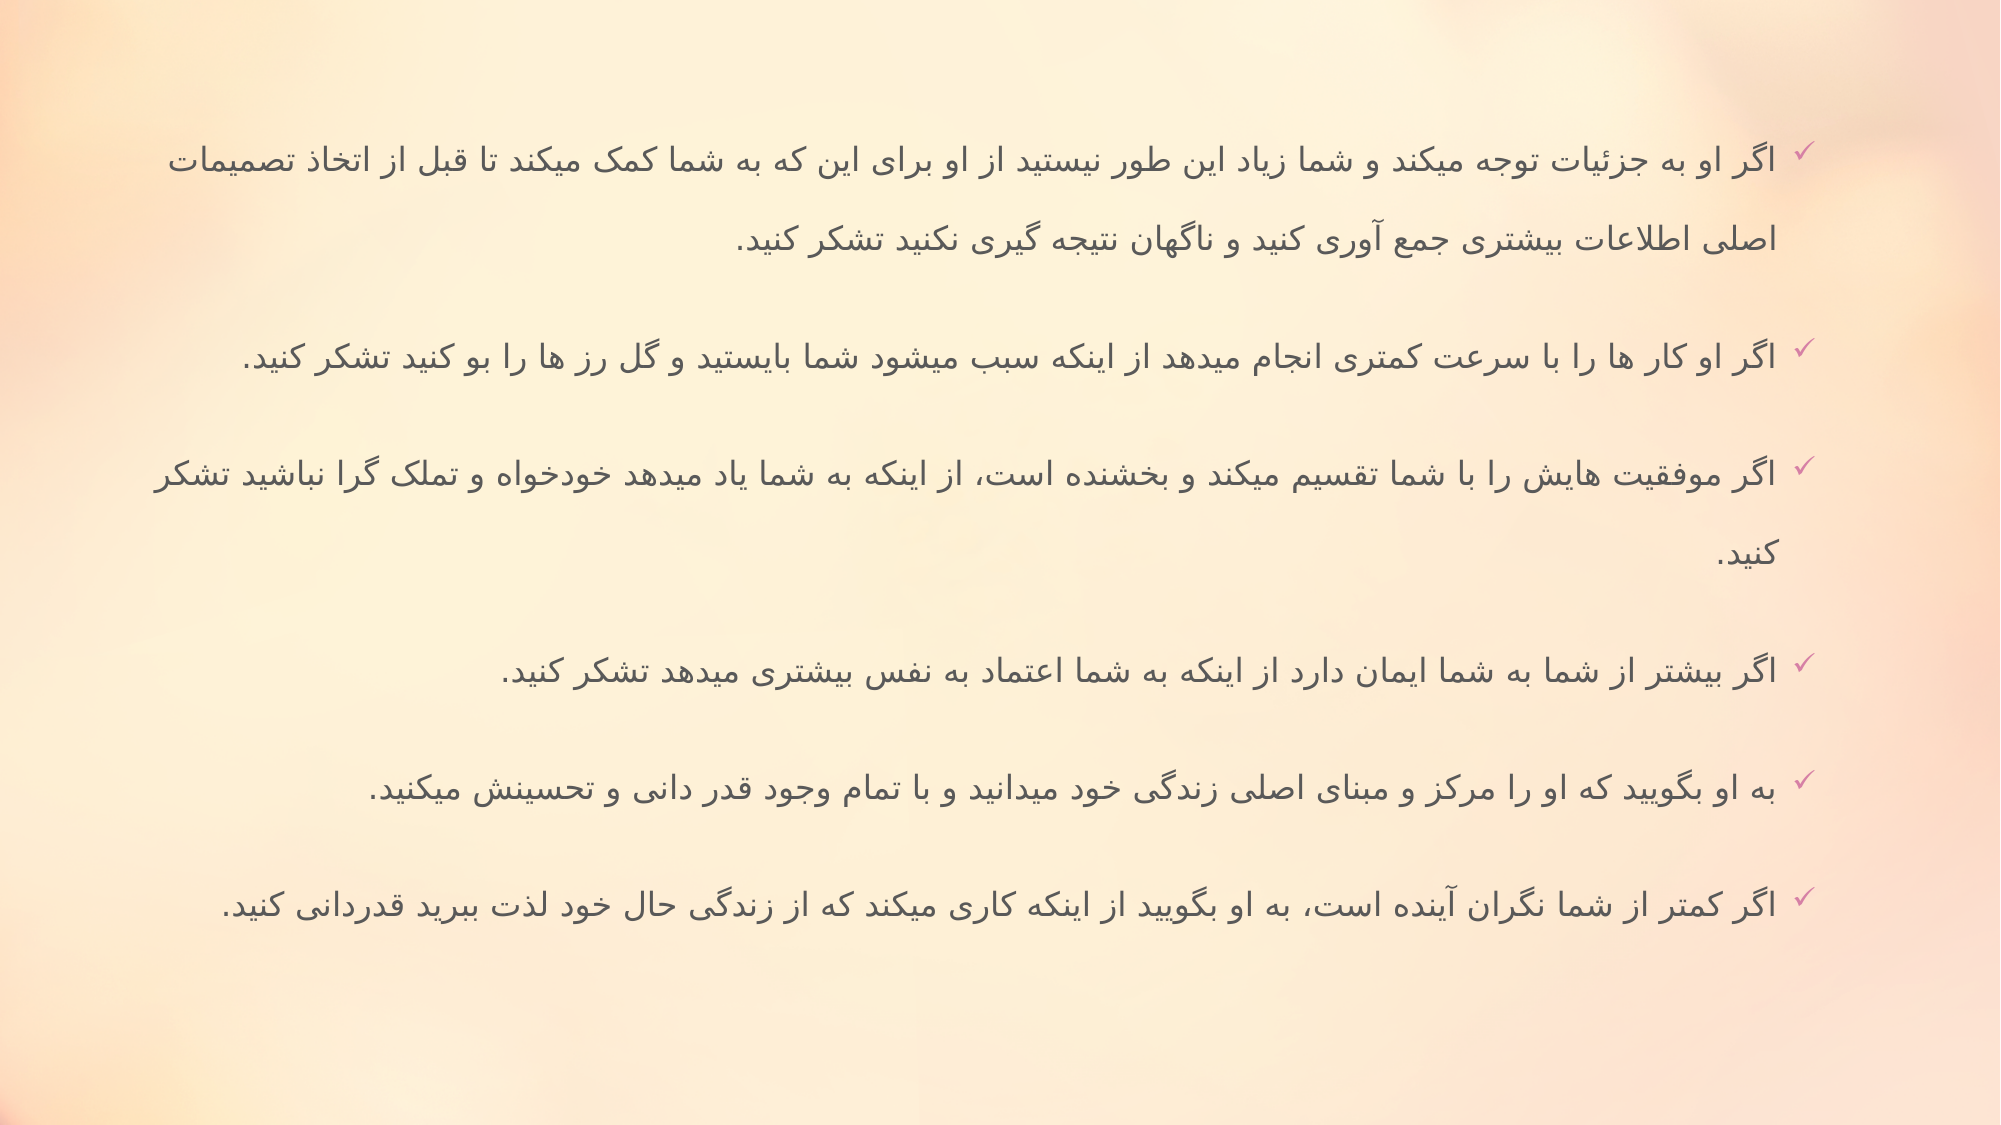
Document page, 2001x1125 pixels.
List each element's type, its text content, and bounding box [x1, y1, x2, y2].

list اگر او به جزئیات توجه میکند و شما زیاد این طور نیستید از او برای این که به شما کمک میکند تا قبل از اتخاذ تصمیمات اصلی اطلاعات بیشتری جمع آوری کنید و ناگهان نتیجه گیری نکنید تشکر کنید. اگر او کار ها را با سرعت کمتری انجام میدهد از اینکه سبب میشود شما بایستید و گل رز ها را بو کنید تشکر کنید. اگر موفقیت هایش را با شما تقسیم میکند و بخشنده است، از اینکه به شما یاد میدهد خودخواه و تملک گرا نباشید تشکر کنید. اگر بیشتر از شما به شما ایمان دارد از اینکه به شما اعتماد به نفس بیشتری میدهد تشکر کنید. به او بگویید که او را مرکز و مبنای اصلی زندگی خود میدانید و با تمام وجود قدر دانی و تحسینش میکنید. اگر کمتر از شما نگران آینده است، به او بگویید از اینکه کاری میکند که از زندگی حال خود لذت ببرید قدردانی کنید. [72, 90, 1832, 1103]
picture [0, 0, 2001, 1125]
